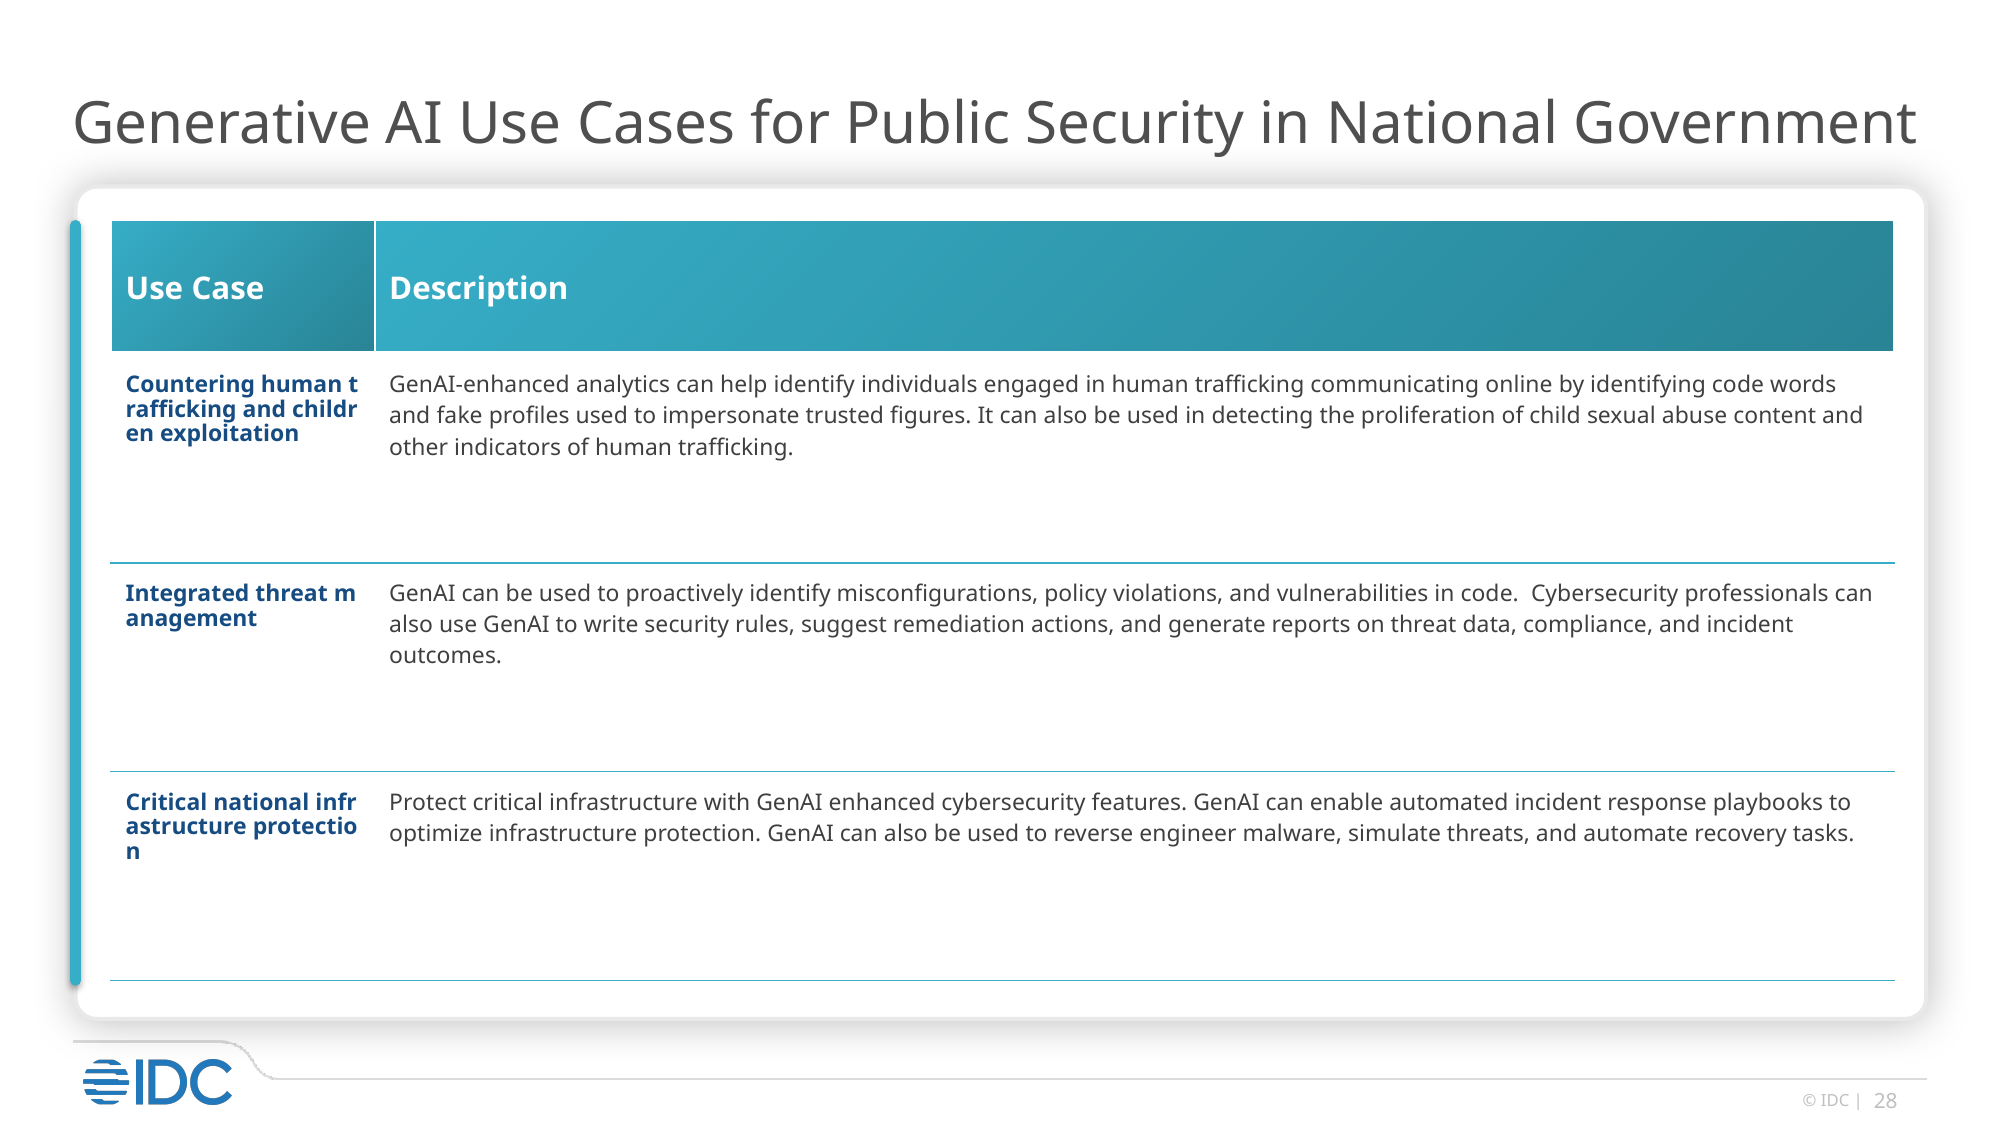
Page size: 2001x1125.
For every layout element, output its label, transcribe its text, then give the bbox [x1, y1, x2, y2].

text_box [75, 186, 1927, 1020]
picture [73, 1040, 1927, 1105]
title Generative AI Use Cases for Public Security in National Government [72, 50, 1927, 185]
